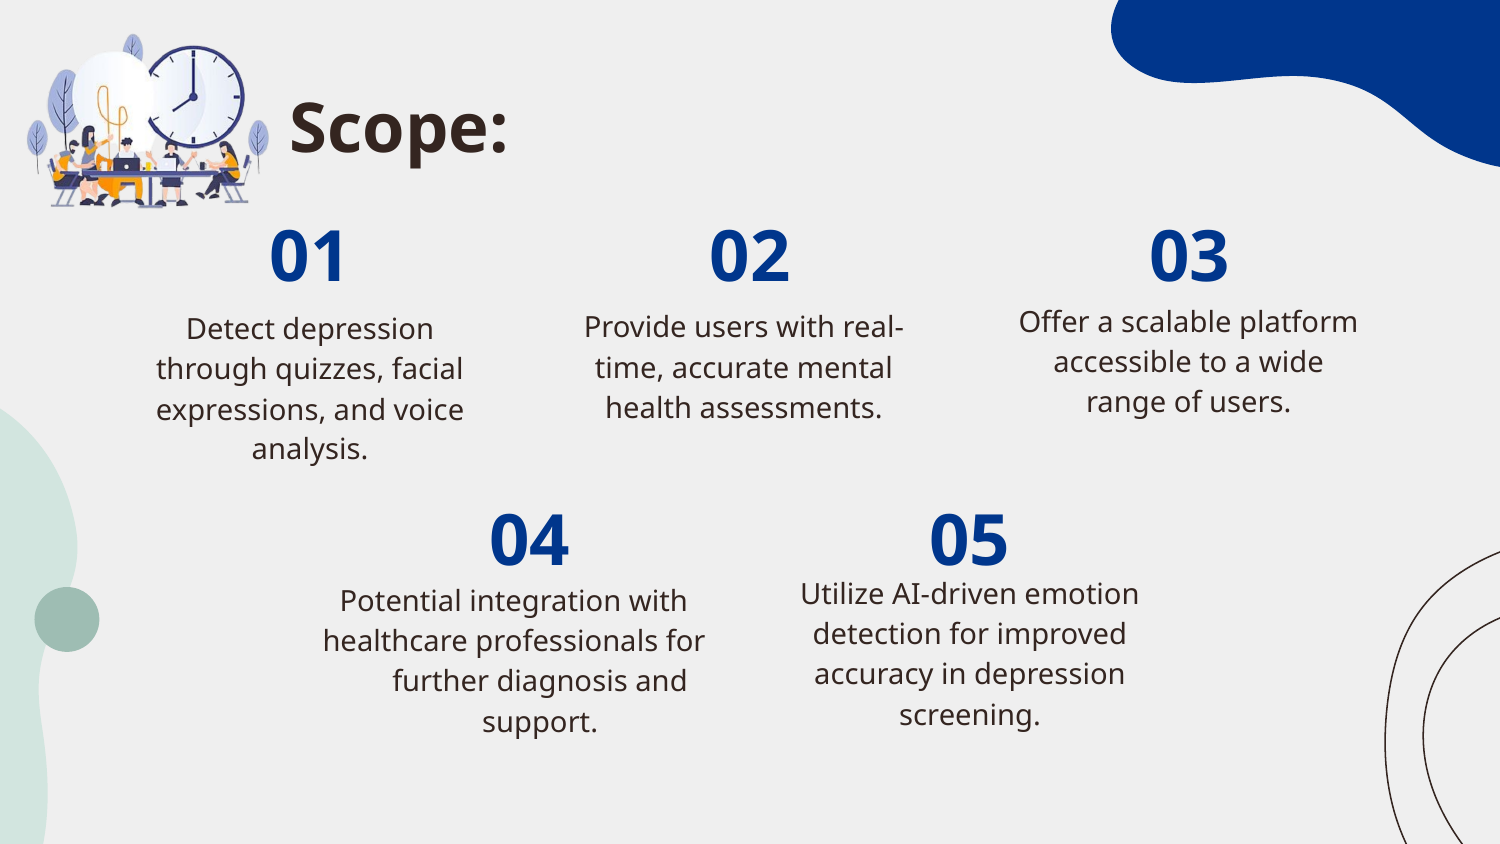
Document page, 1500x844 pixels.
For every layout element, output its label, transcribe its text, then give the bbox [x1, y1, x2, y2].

title 02 [688, 216, 812, 290]
subtitle Offer a scalable platform accessible to a wide range of users. [995, 283, 1382, 378]
title Scope: [290, 68, 1032, 163]
subtitle Utilize AI-driven emotion detection for improved accuracy in depression screening. [776, 555, 1164, 650]
title 03 [1128, 216, 1252, 290]
subtitle Potential integration with healthcare professionals for further diagnosis and support. [282, 562, 724, 792]
title 01 [248, 216, 372, 290]
subtitle Detect depression through quizzes, facial expressions, and voice analysis. [116, 290, 504, 385]
title Scope: [0, 68, 6, 163]
title 04 [468, 500, 592, 562]
picture [11, 0, 285, 257]
subtitle Provide users with real-time, accurate mental health assessments. [550, 288, 938, 383]
title 05 [908, 500, 1032, 575]
